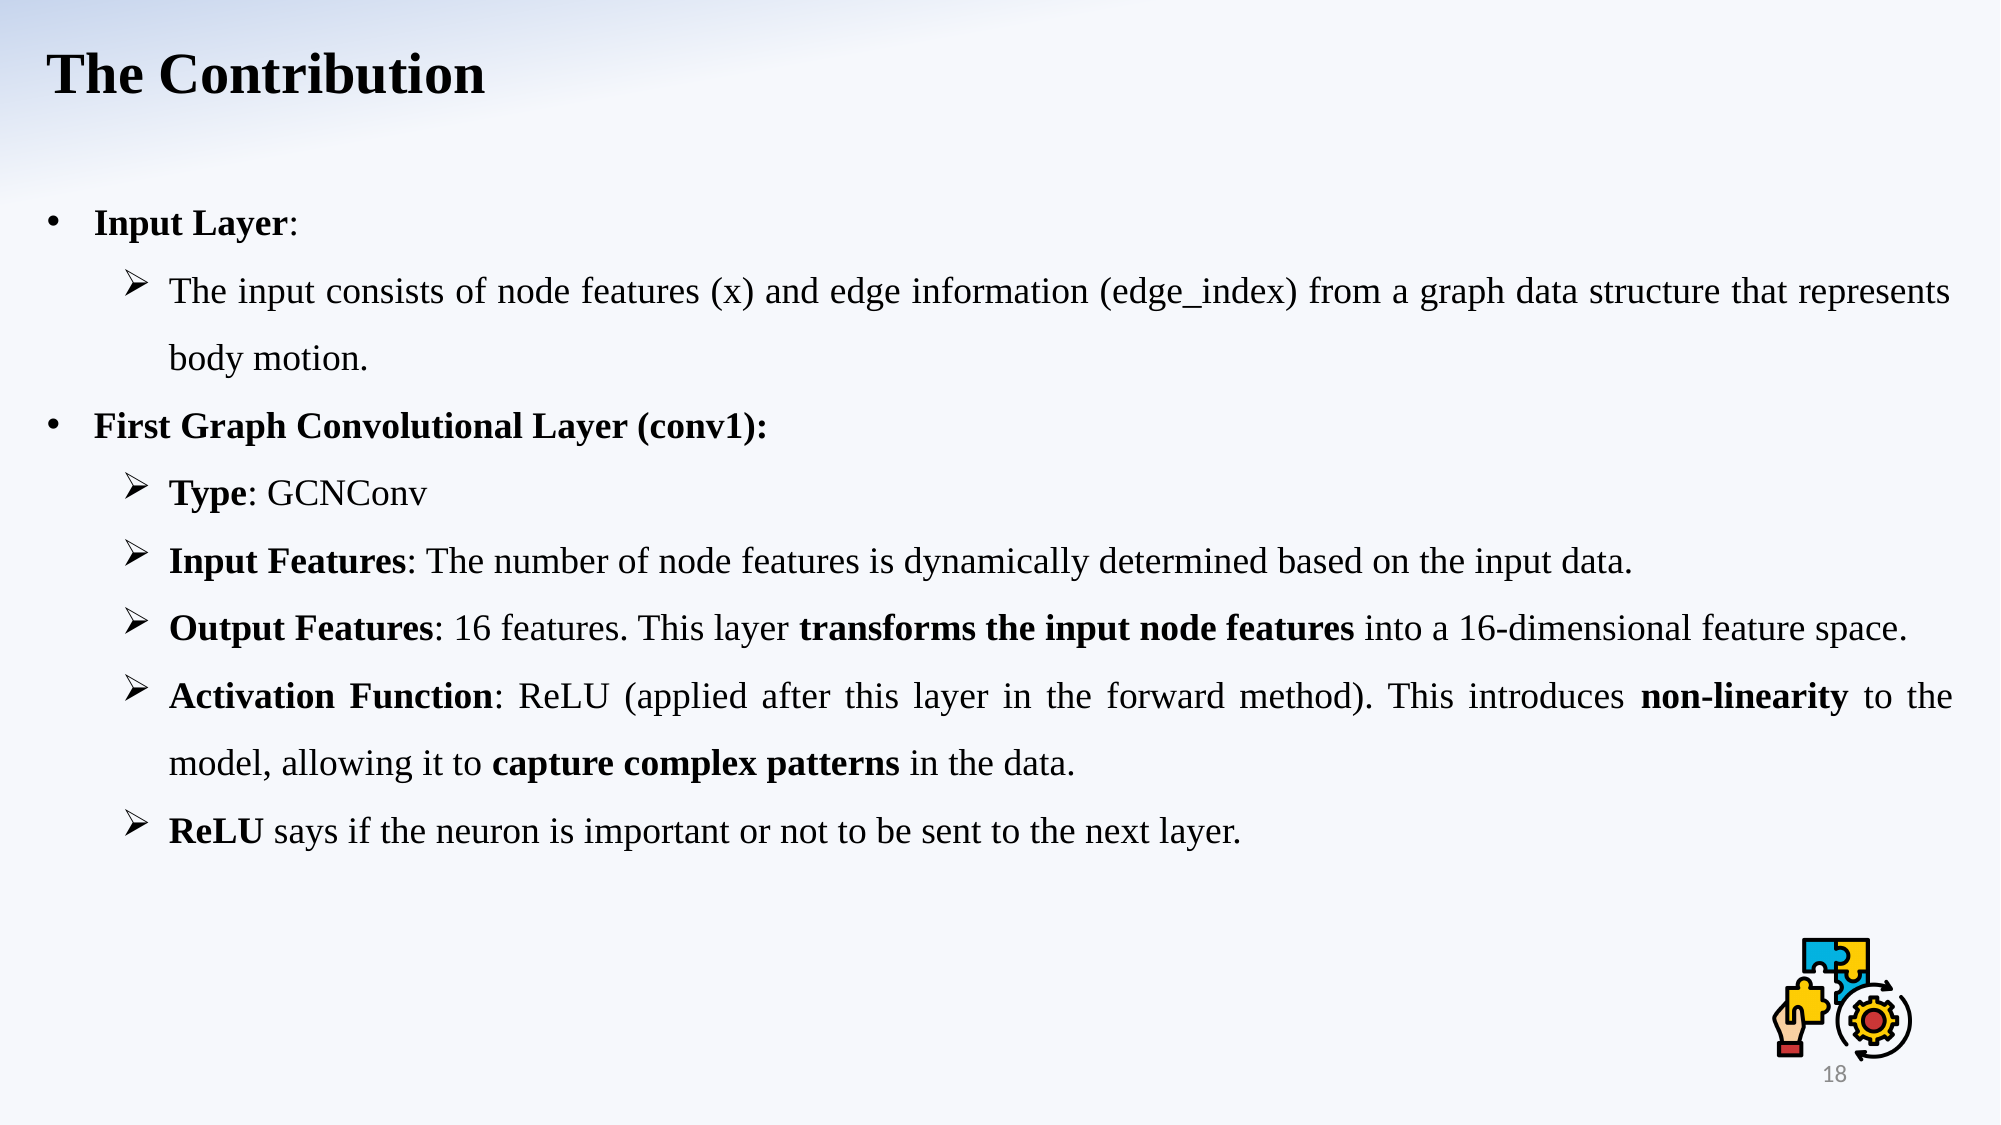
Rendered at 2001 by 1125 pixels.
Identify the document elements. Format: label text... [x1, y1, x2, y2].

text_box The Contribution Input Layer: The input consists of node features (x) and edge information (edge_index) from a graph data structure that represents body motion. First Graph Convolutional Layer (conv1): Type: GCNConv Input Features: The number of node features is dynamically determined based on the input data. Output Features: 16 features. This layer transforms the input node features into a 16-dimensional feature space. Activation Function: ReLU (applied after this layer in the forward method). This introduces non-linearity to the model, allowing it to capture complex patterns in the data. ReLU says if the neuron is important or not to be sent to the next layer. [32, 28, 1968, 858]
slide_number 18 [1412, 1042, 1863, 1103]
picture [1768, 926, 1916, 1073]
